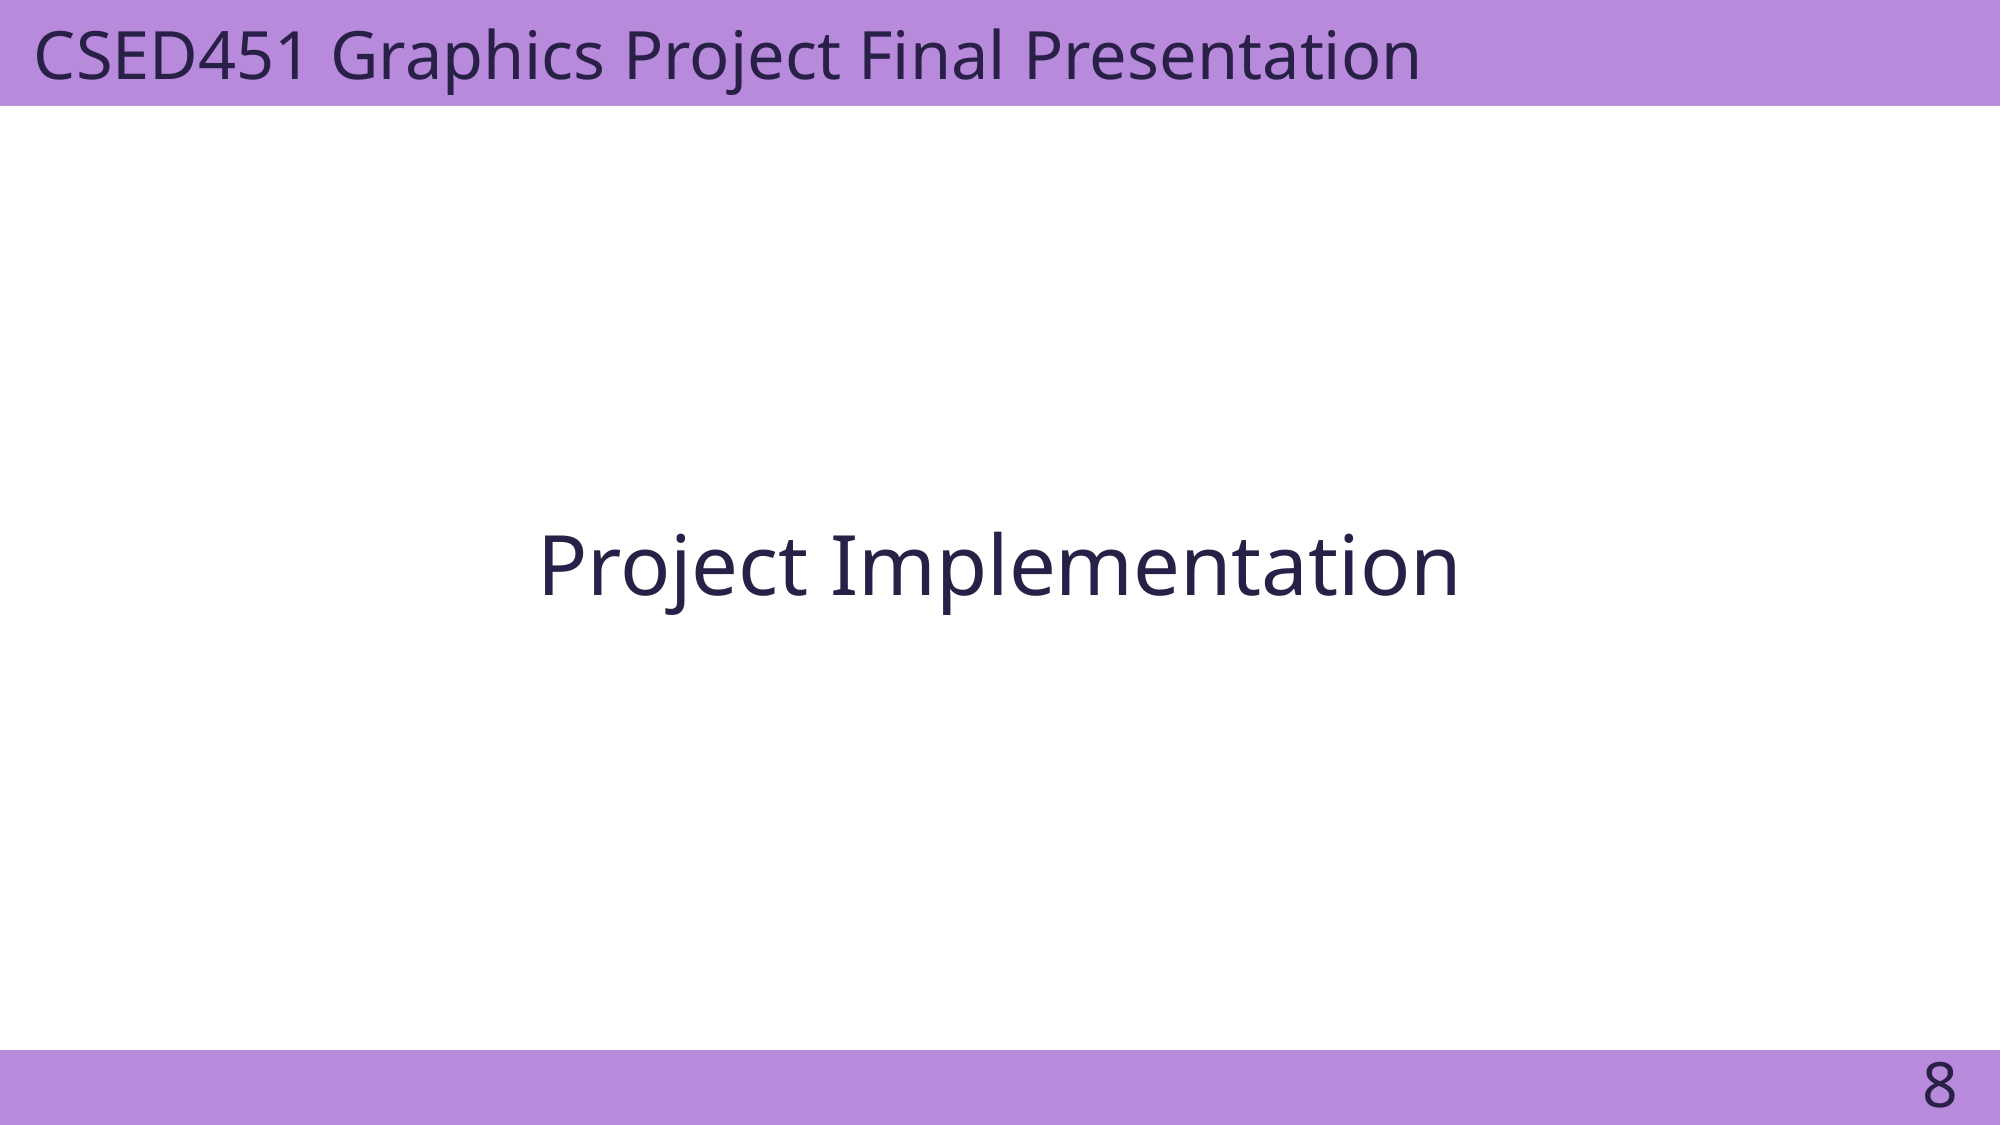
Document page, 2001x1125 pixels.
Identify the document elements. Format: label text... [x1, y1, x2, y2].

slide_number 8 [1523, 1057, 1974, 1118]
text_box Project Implementation [25, 427, 1975, 698]
text_box [0, 0, 2000, 124]
text_box CSED451 Graphics Project Final Presentation [19, 5, 1974, 100]
